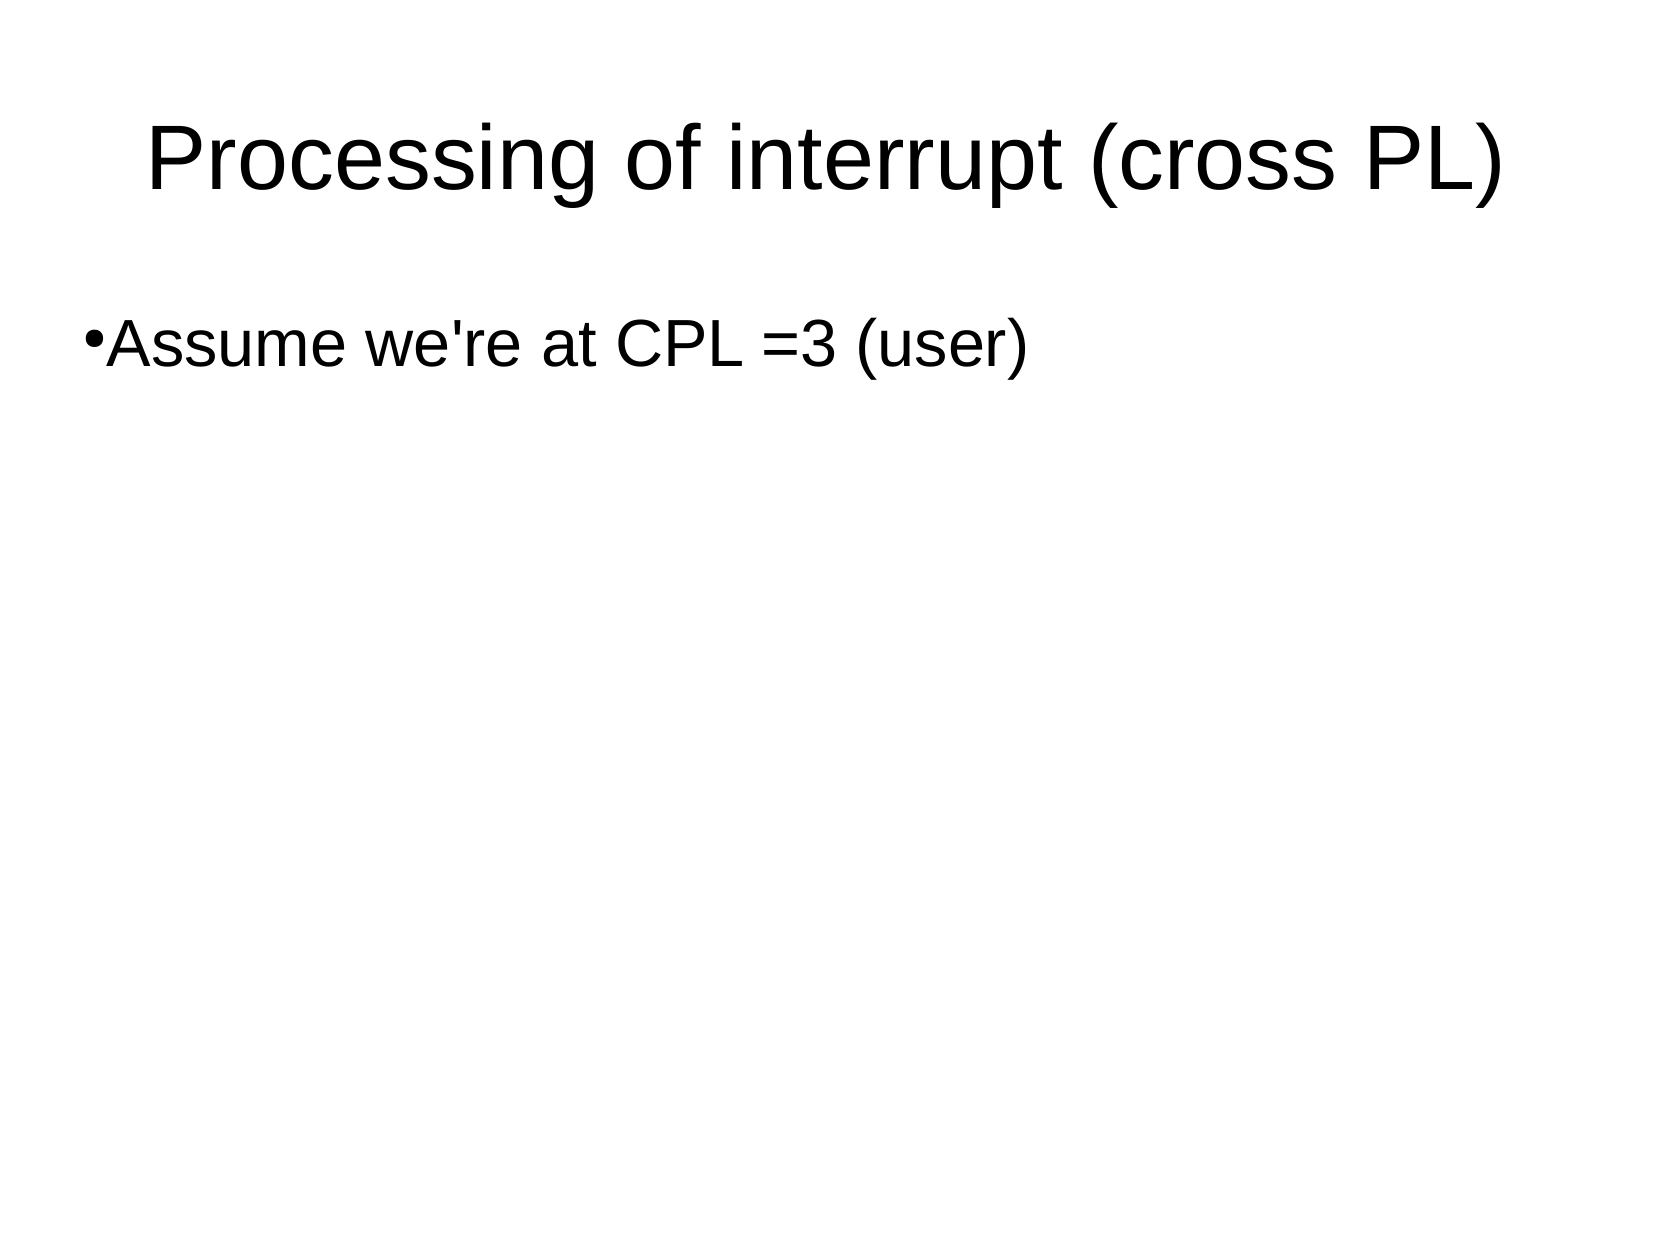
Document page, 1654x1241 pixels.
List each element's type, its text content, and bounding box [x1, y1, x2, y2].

list Assume we're at CPL =3 (user) [82, 300, 1571, 1163]
title Processing of interrupt (cross PL) [82, 49, 1571, 257]
